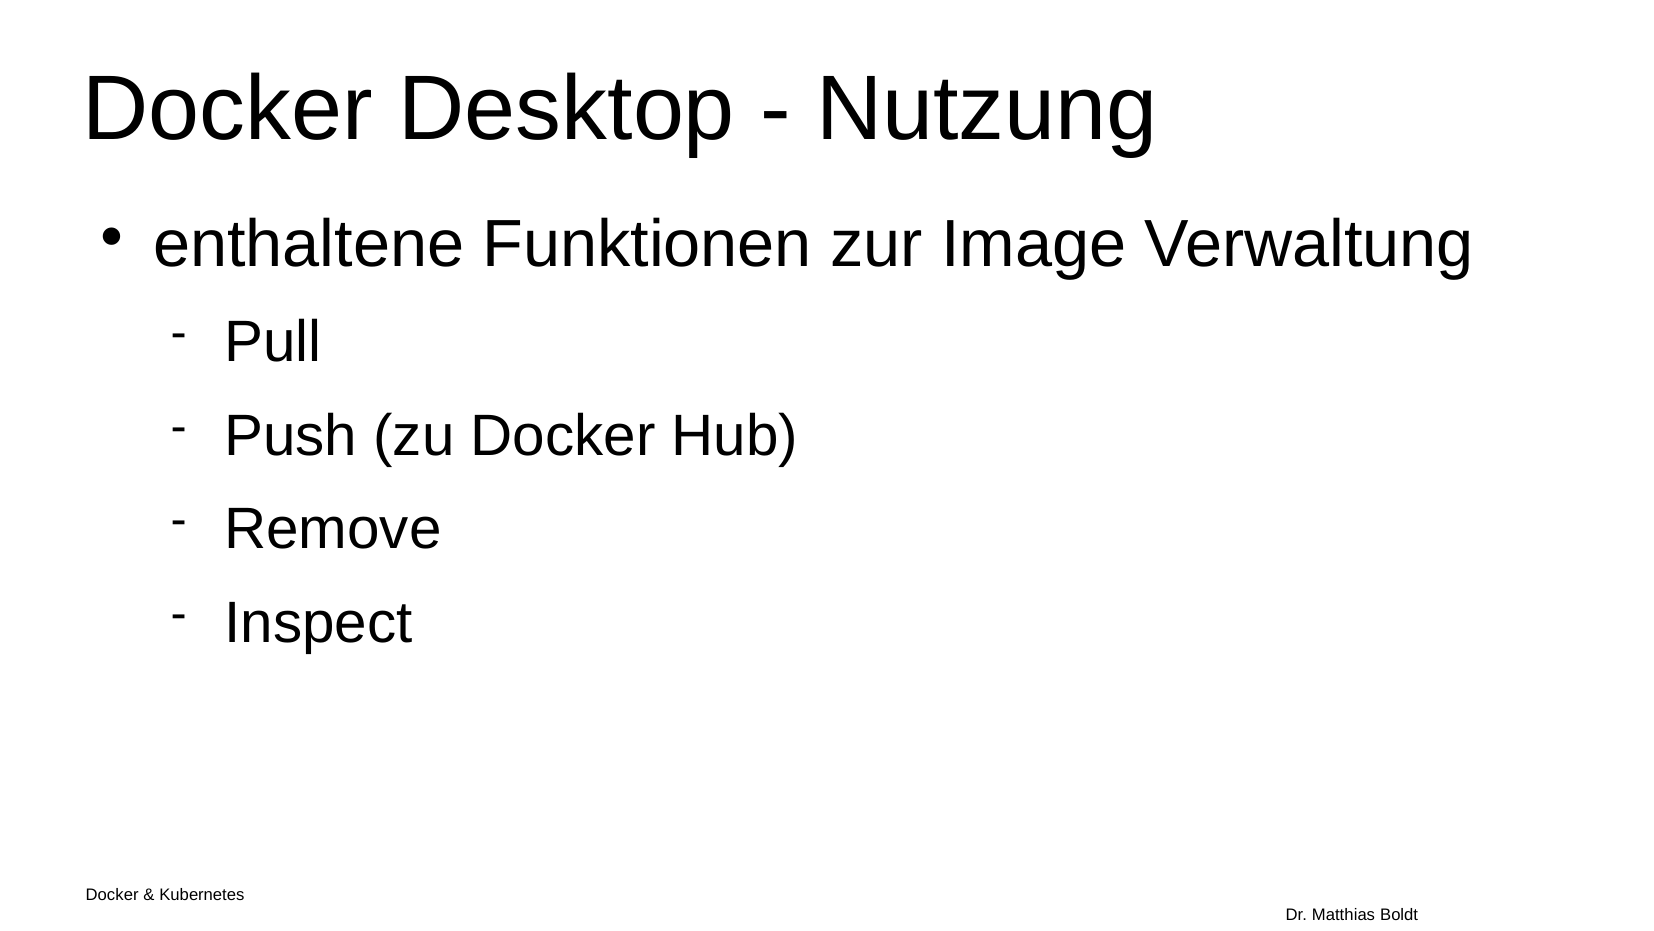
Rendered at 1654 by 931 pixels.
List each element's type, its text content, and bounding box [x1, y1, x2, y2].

text_box Docker & Kubernetes Dr. Matthias Boldt [70, 875, 1562, 910]
text_box enthaltene Funktionen zur Image Verwaltung Pull Push (zu Docker Hub) Remove Inspect [82, 199, 1571, 845]
text_box Docker Desktop - Nutzung [82, 0, 1618, 206]
